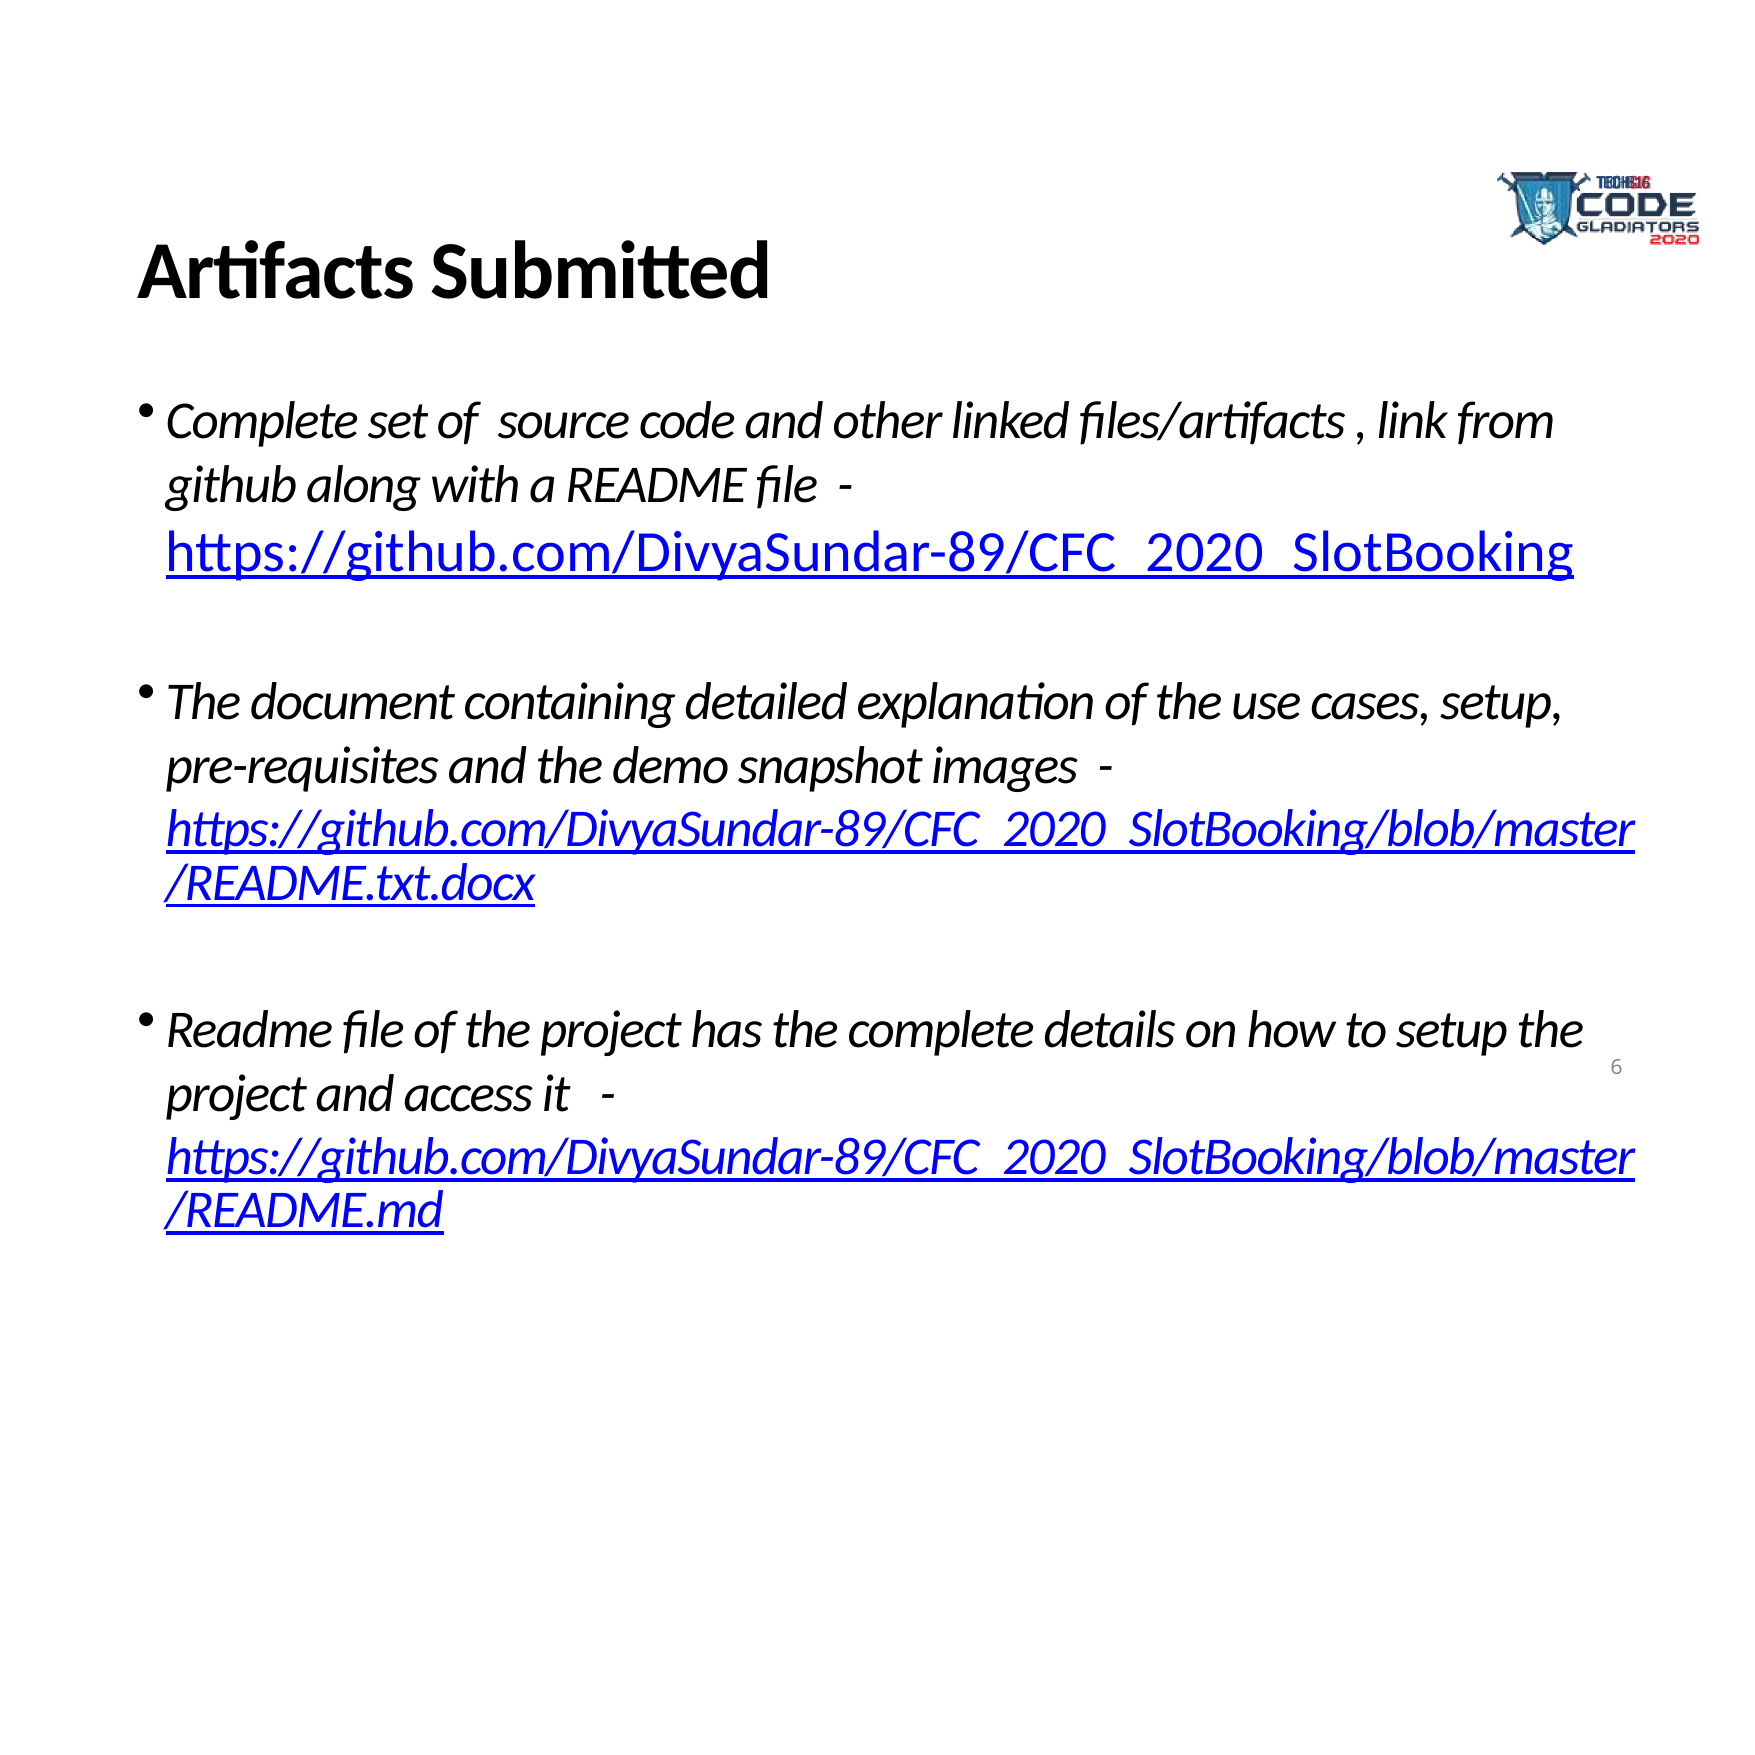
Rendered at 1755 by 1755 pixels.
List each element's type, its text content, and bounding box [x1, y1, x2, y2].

text_box 6 [1608, 1051, 1623, 1079]
text_box Complete set of source code and other linked files/artifacts , link from github along with a README file - https://github.com/DivyaSundar-89/CFC_2020_SlotBooking The document containing detailed explanation of the use cases, setup, pre-requisites and the demo snapshot images - https://github.com/DivyaSundar-89/CFC_2020_SlotBooking/blob/master/README.txt.docx Readme file of the project has the complete details on how to setup the project and access it - https://github.com/DivyaSundar-89/CFC_2020_SlotBooking/blob/master/README.md [135, 373, 1652, 1427]
picture [1497, 172, 1699, 245]
title Artifacts Submitted [135, 214, 1165, 373]
text_box TECH816 [1593, 168, 1652, 192]
